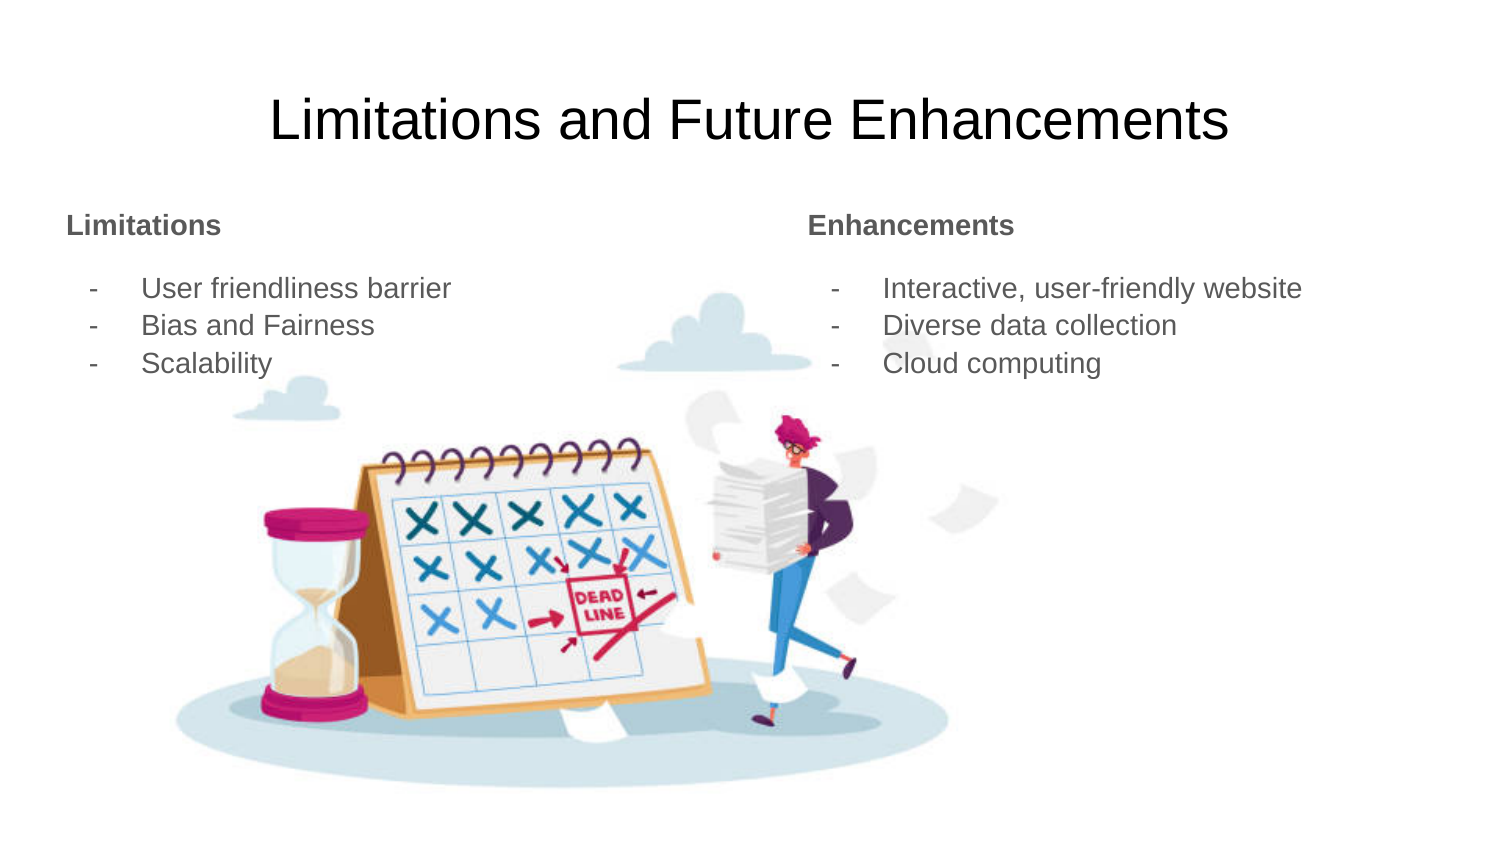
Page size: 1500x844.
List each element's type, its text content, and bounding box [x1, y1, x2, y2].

picture [95, 206, 1053, 844]
title Limitations and Future Enhancements [51, 72, 1449, 167]
list Enhancements Interactive, user-friendly website Diverse data collection Cloud computing [792, 189, 1449, 750]
list Limitations User friendliness barrier Bias and Fairness Scalability [51, 189, 708, 750]
